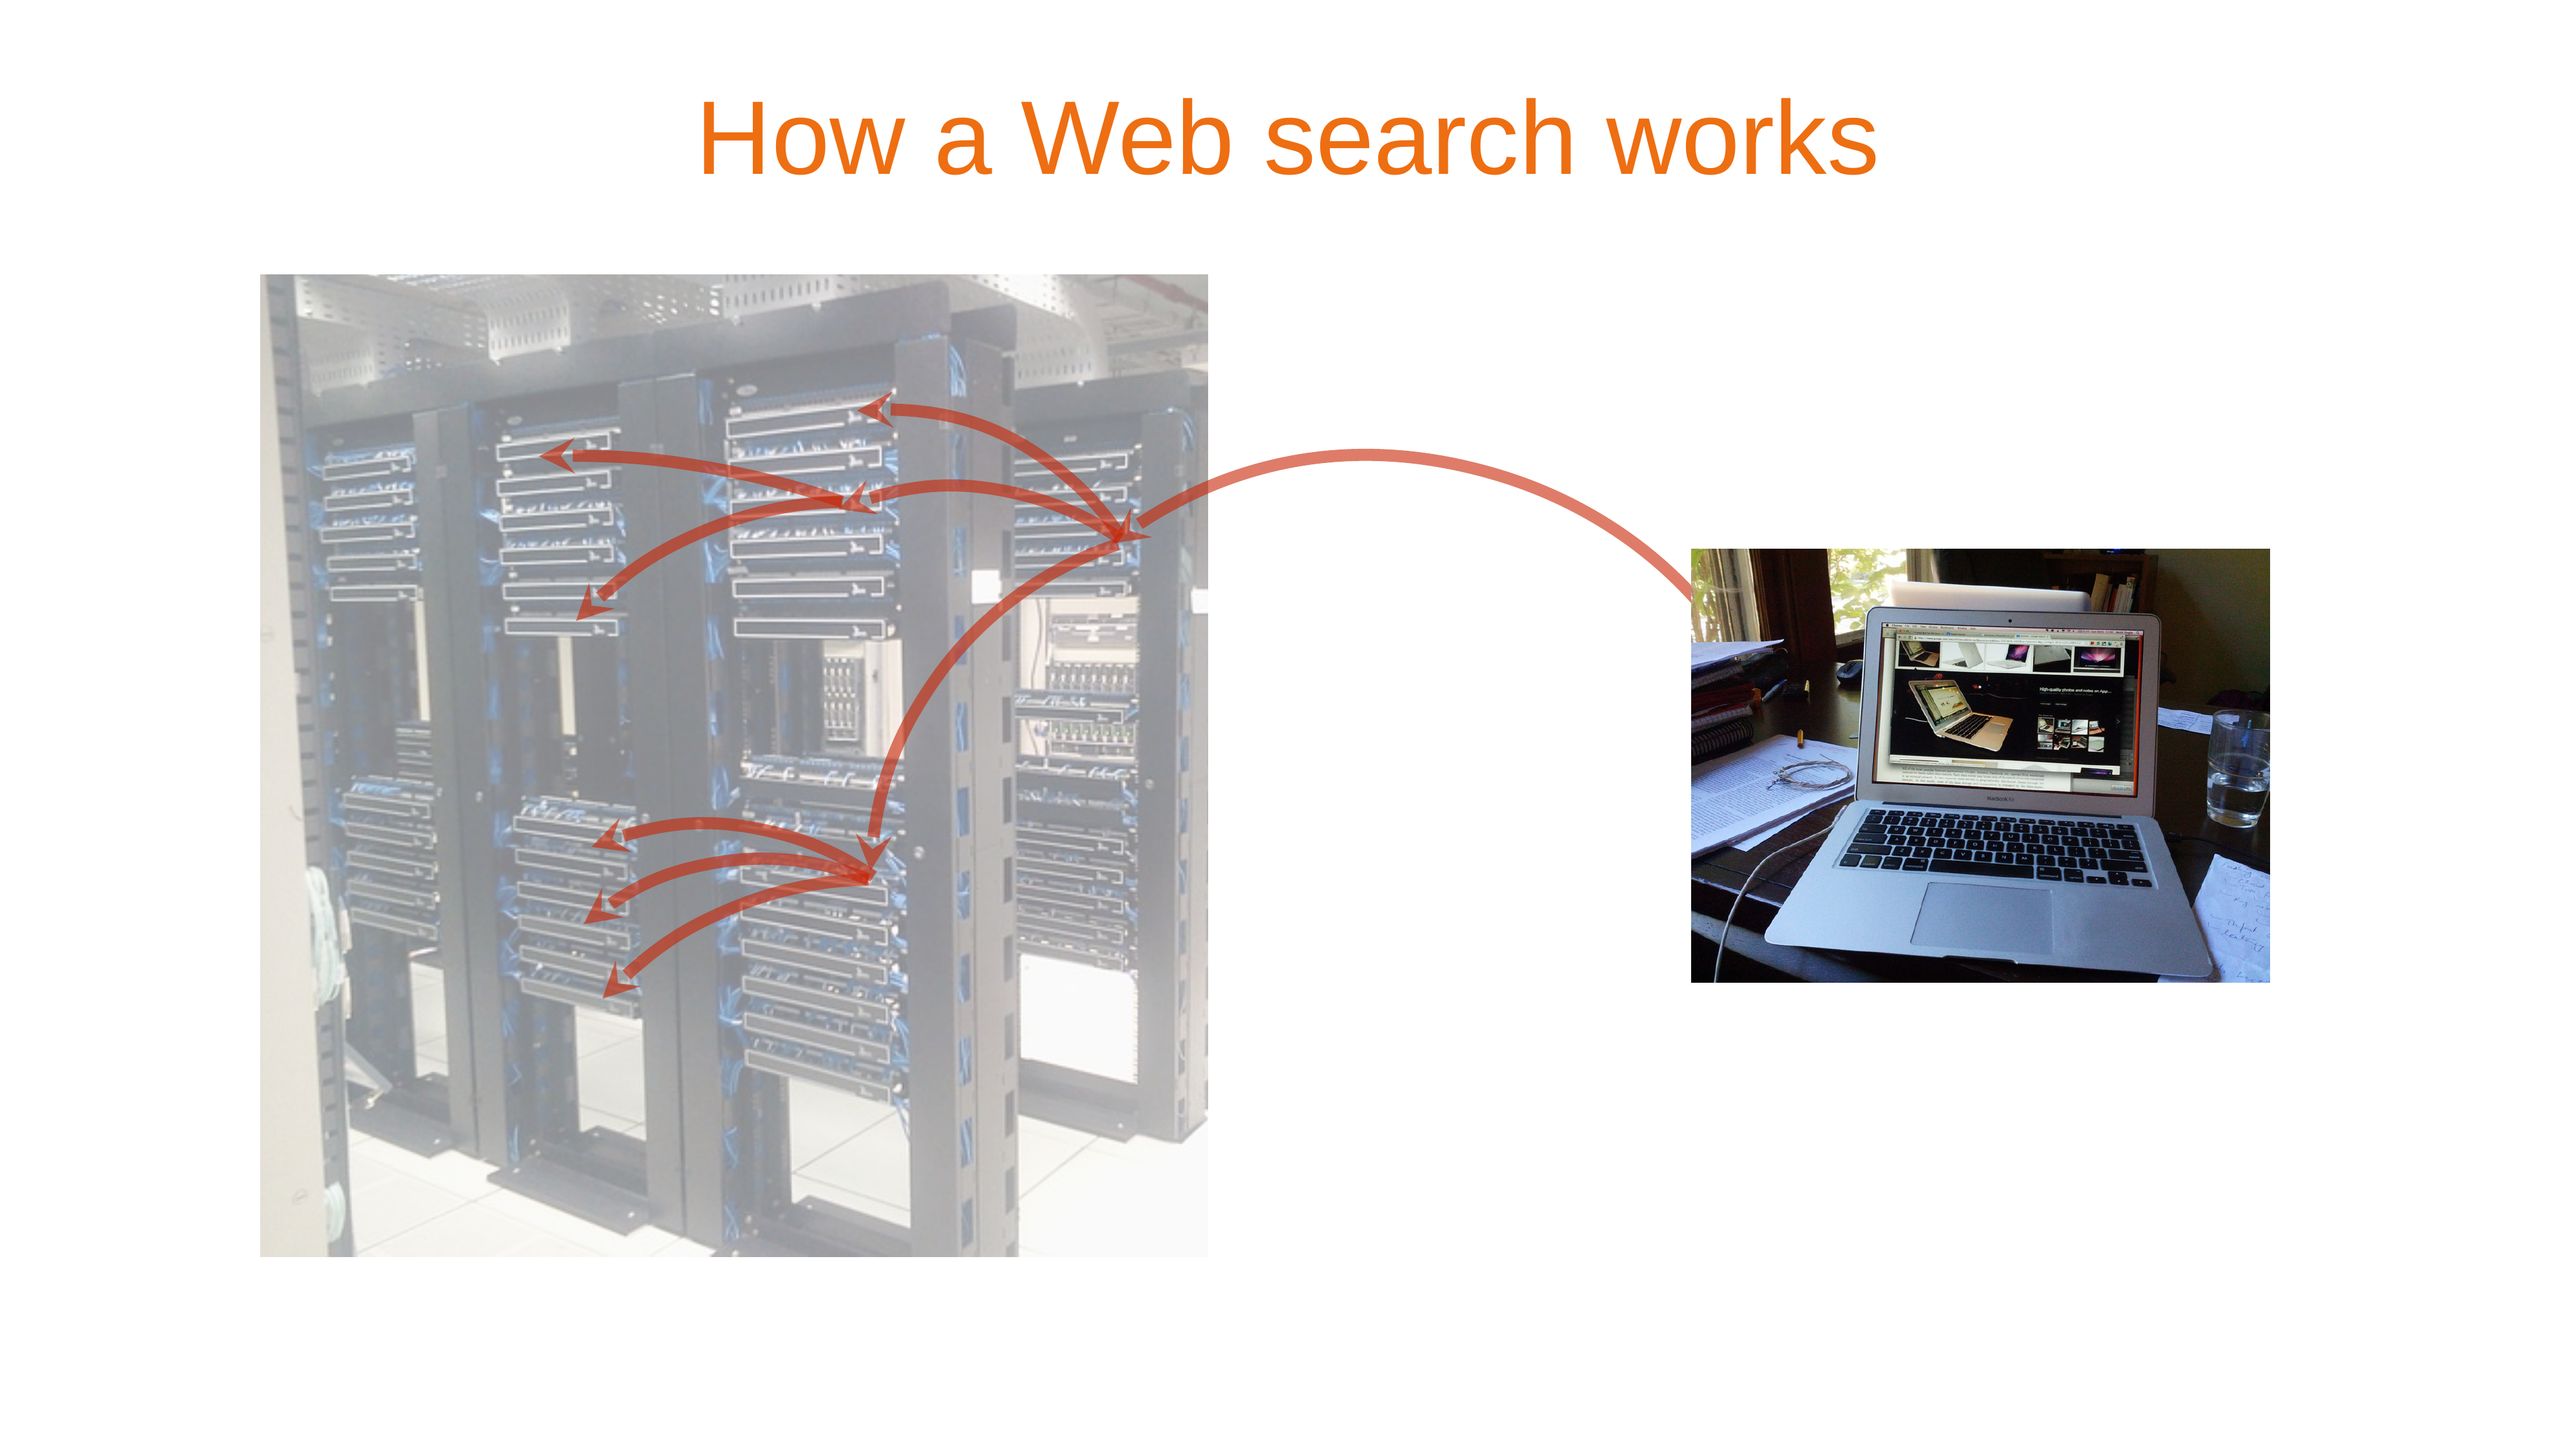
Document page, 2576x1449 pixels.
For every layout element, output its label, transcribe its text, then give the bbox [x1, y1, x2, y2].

picture [260, 274, 1209, 1257]
picture [1691, 548, 2270, 983]
text_box [1214, 456, 1687, 623]
title How a Web search works [321, 0, 2255, 265]
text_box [838, 409, 1121, 871]
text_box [538, 455, 874, 999]
